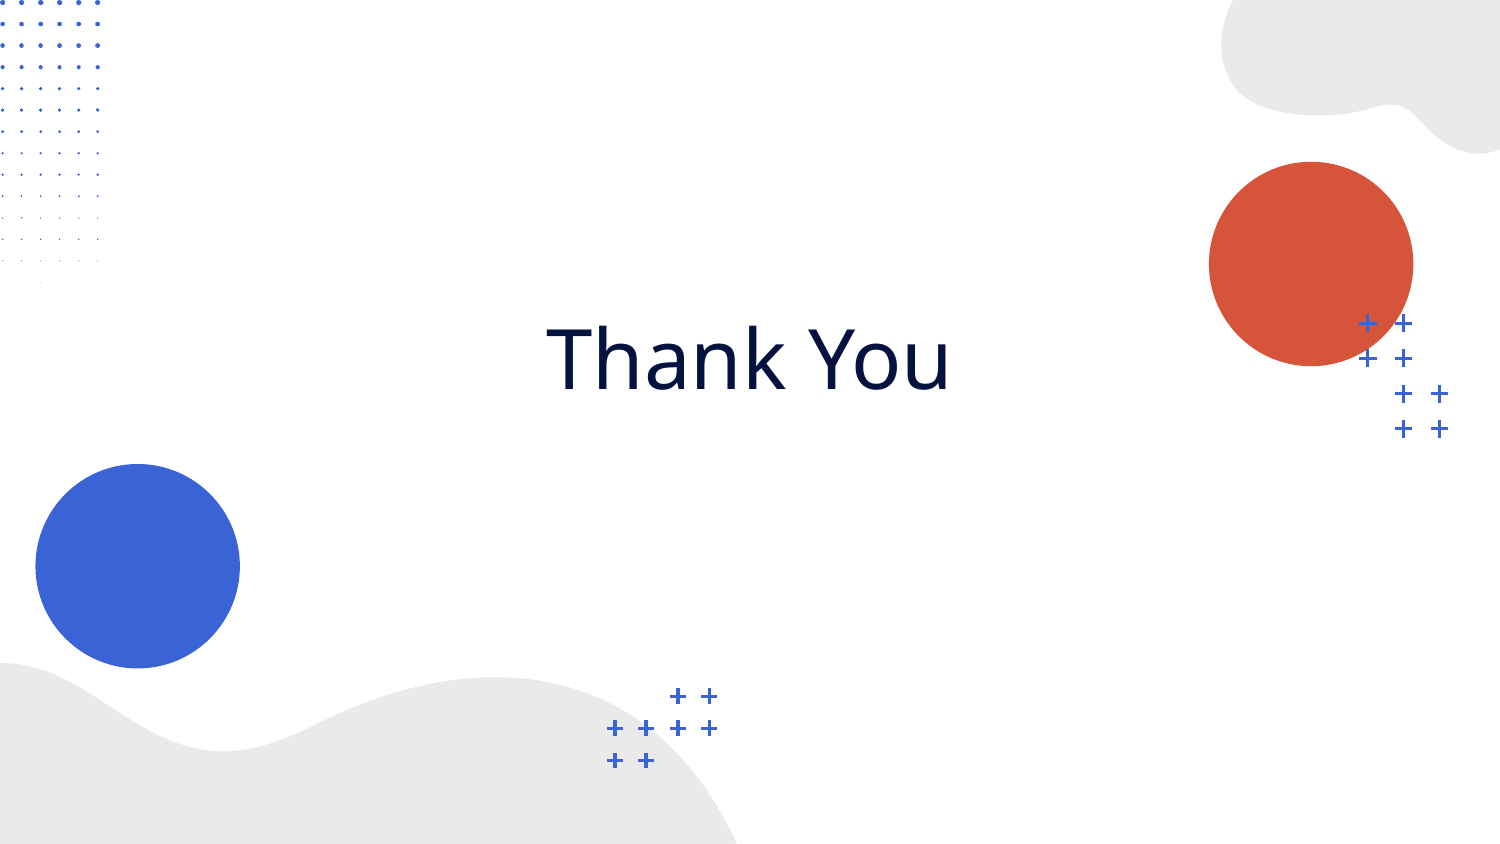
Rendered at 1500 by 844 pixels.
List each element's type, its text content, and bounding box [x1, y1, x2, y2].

title Thank You [117, 290, 1383, 392]
